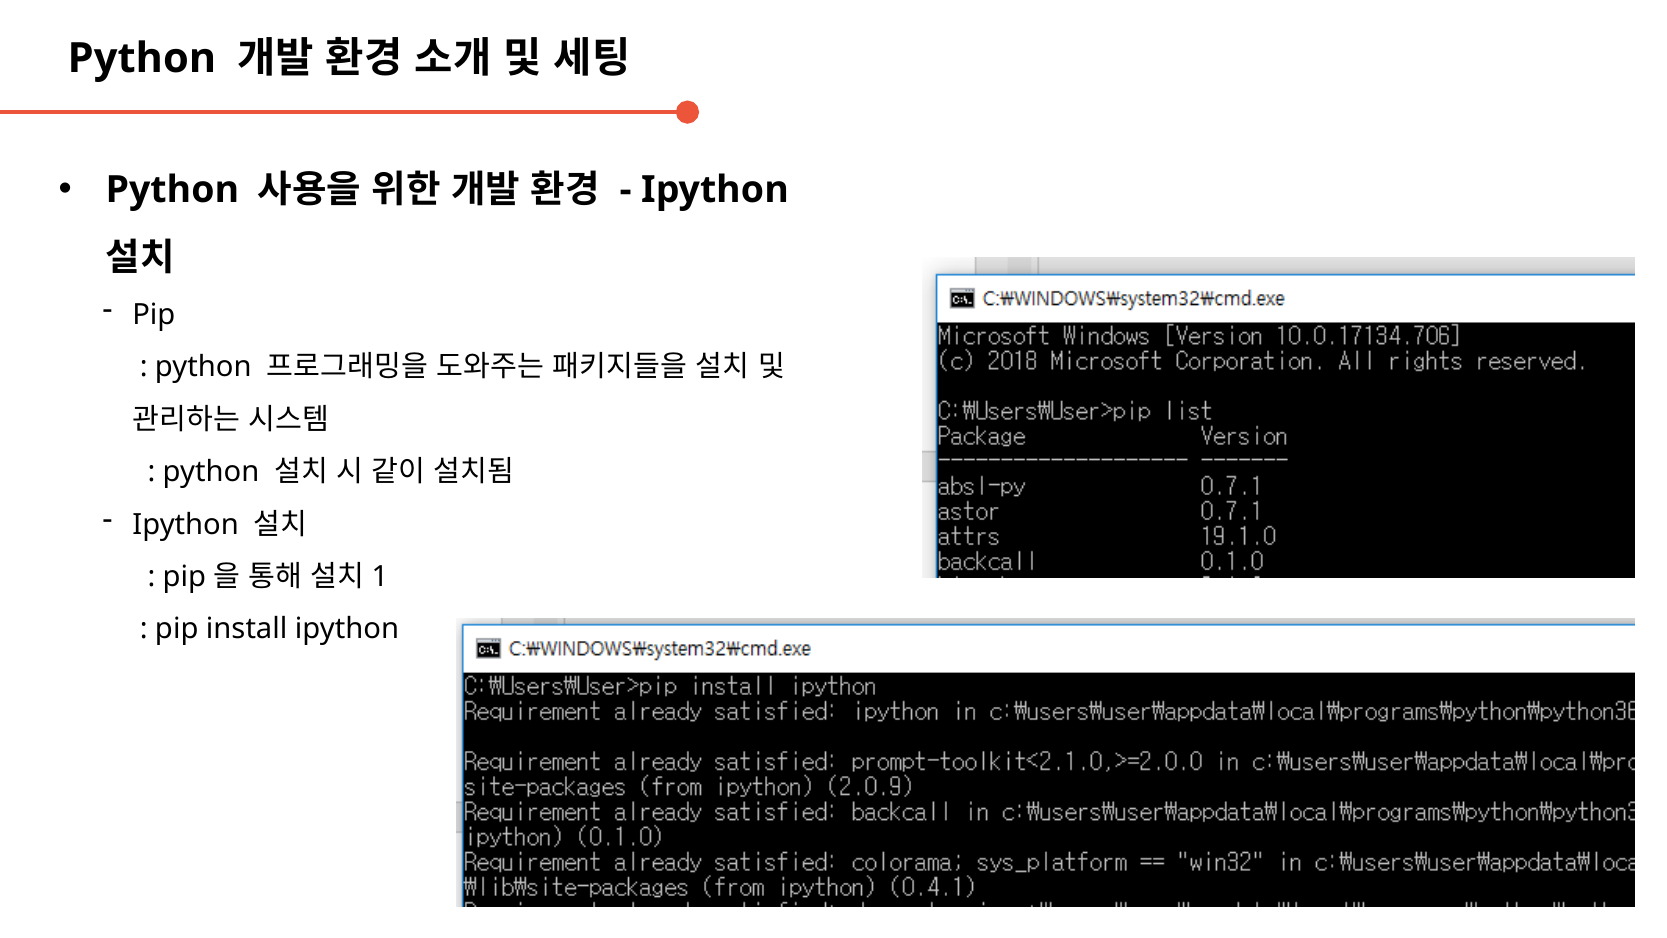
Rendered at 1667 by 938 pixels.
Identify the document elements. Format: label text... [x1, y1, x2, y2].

picture [922, 257, 1635, 578]
picture [456, 618, 1635, 907]
text_box Python 개발 환경 소개 및 세팅 [52, 23, 964, 88]
text_box Python 사용을 위한 개발 환경 - Ipython 설치 Pip : python 프로그래밍을 도와주는 패키지들을 설치 및 관리하는 시스템 : python 설치 시 같이 설치됨 Ipython 설치 : pip을 통해 설치1 : pip install ipython [43, 135, 875, 653]
